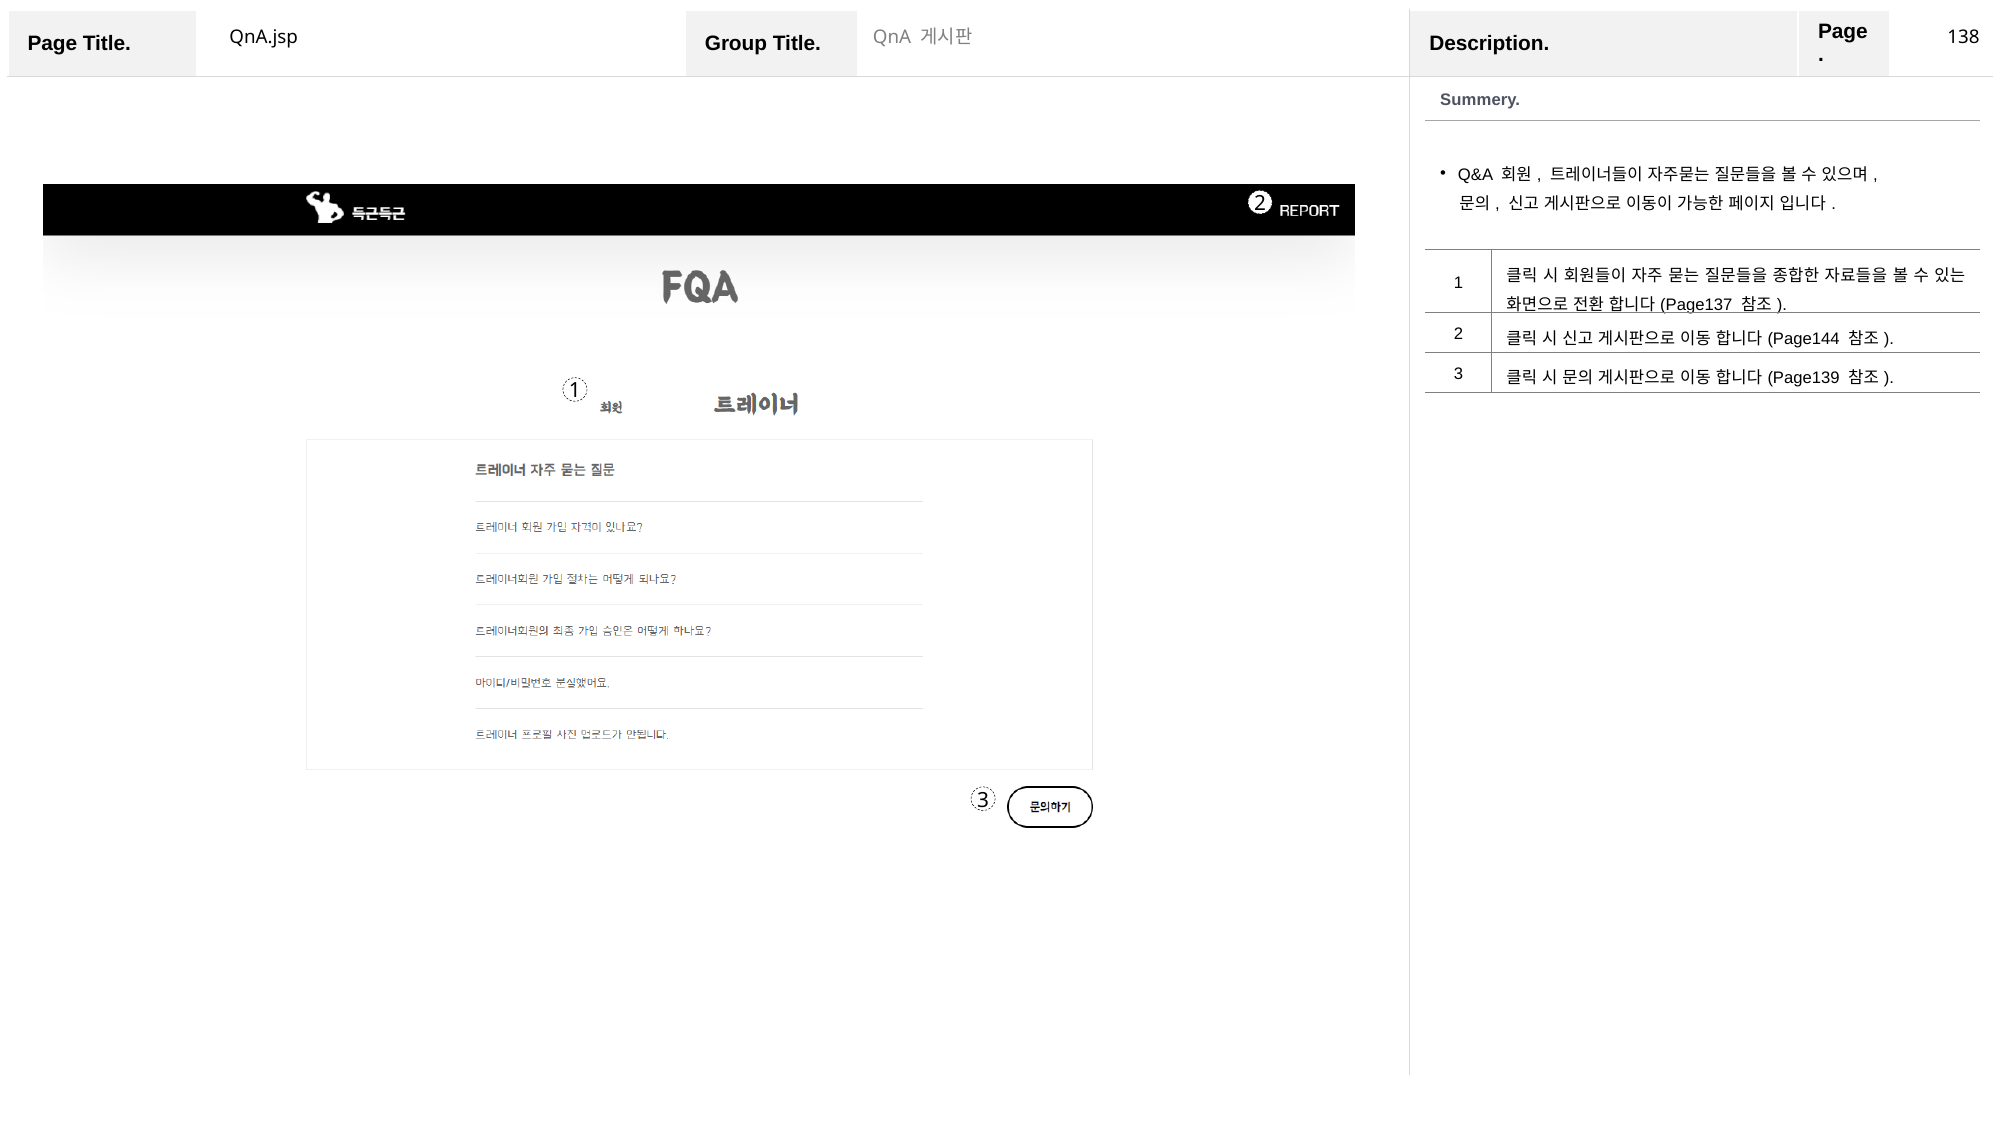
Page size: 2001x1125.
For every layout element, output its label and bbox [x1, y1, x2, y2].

table_cell [1425, 121, 1980, 249]
picture [42, 184, 1355, 912]
table_cell [1492, 313, 1980, 352]
table_cell [1425, 250, 1491, 312]
table_header [1425, 78, 1980, 120]
list [858, 18, 1405, 55]
table_cell [1492, 250, 1980, 312]
table_cell [1425, 313, 1491, 352]
list [196, 18, 684, 55]
text_box [1932, 17, 1995, 55]
table_cell [1425, 353, 1491, 392]
table_cell [1492, 353, 1980, 392]
